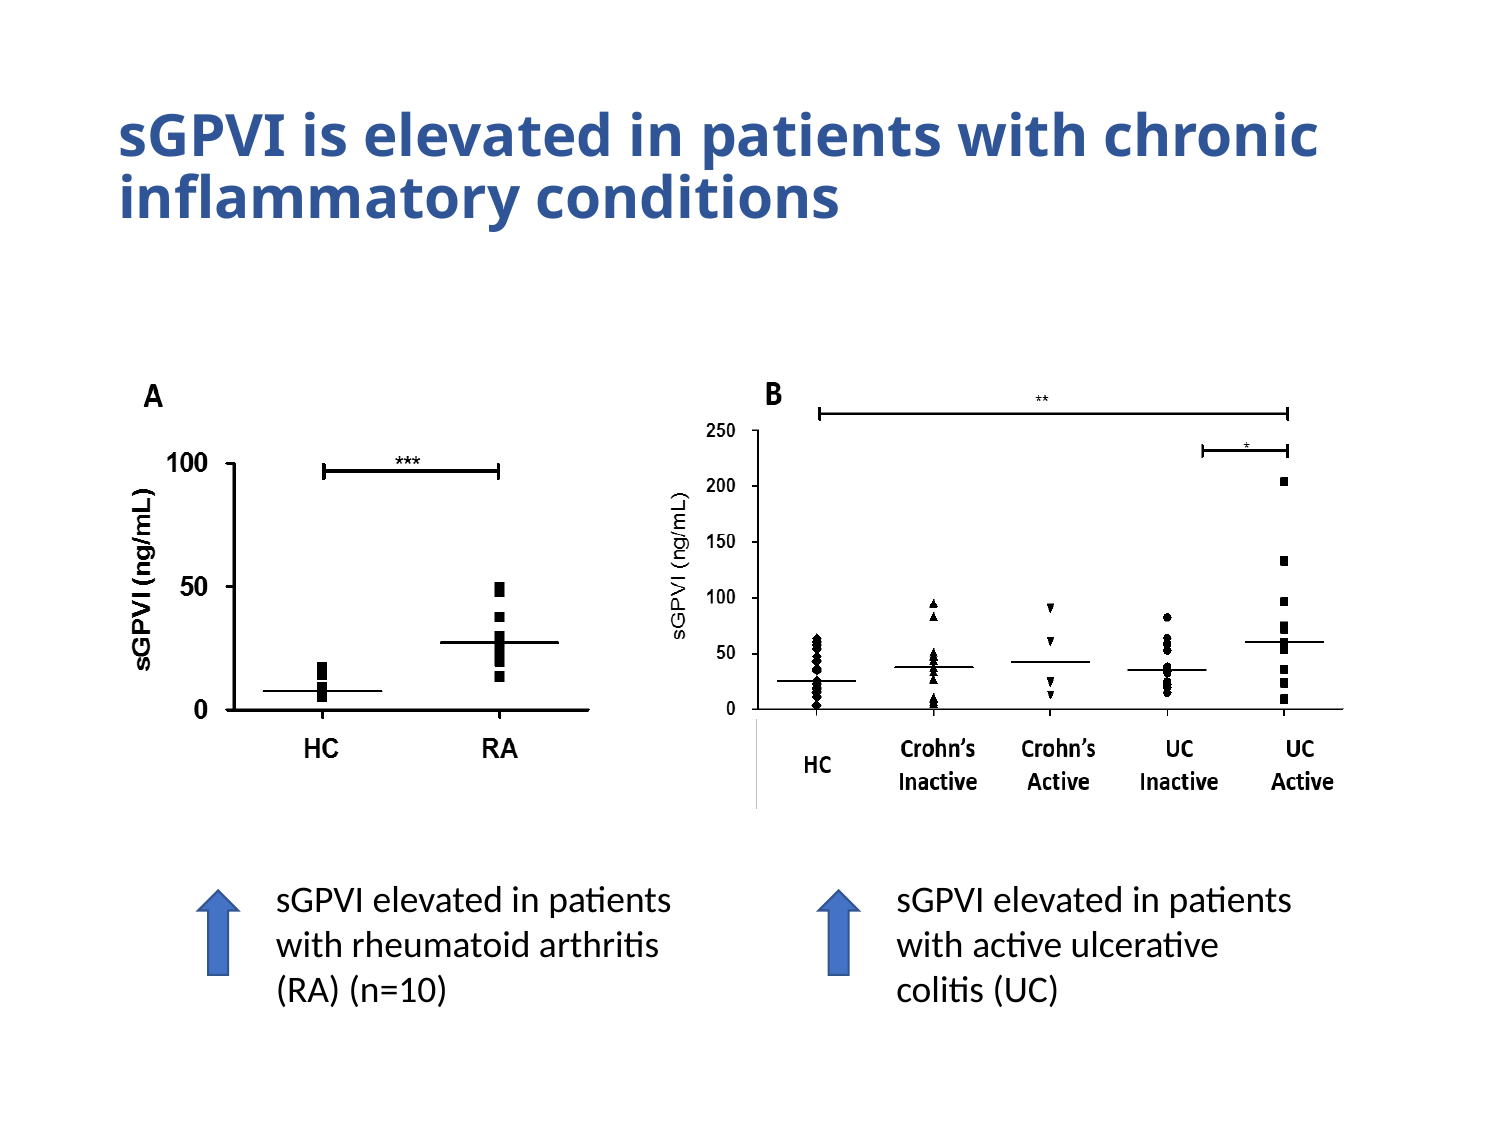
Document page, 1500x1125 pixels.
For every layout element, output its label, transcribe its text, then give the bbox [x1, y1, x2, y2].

title sGPVI is elevated in patients with chronic inflammatory conditions [103, 59, 1397, 278]
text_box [198, 867, 699, 1020]
picture [109, 360, 1360, 861]
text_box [818, 867, 1320, 1020]
